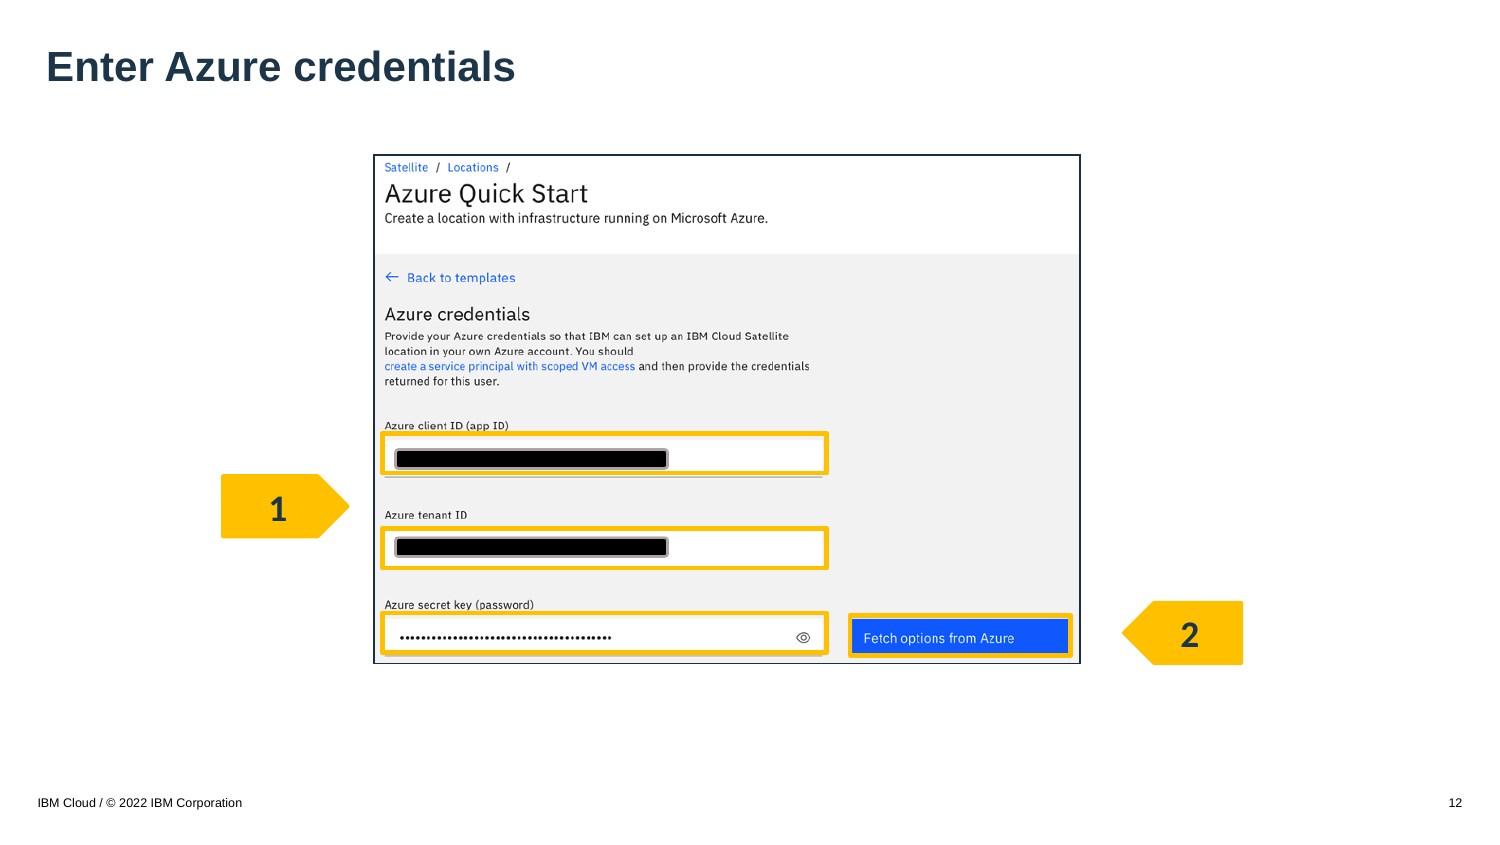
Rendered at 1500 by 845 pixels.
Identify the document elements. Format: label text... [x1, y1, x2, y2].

footer IBM Cloud / © 2022 IBM Corporation [37, 791, 1088, 815]
slide_number 12 [1125, 791, 1463, 815]
text_box 1 [223, 476, 348, 537]
picture [373, 153, 1082, 664]
title Enter Azure credentials [31, 31, 1397, 98]
text_box 2 [1124, 602, 1241, 663]
